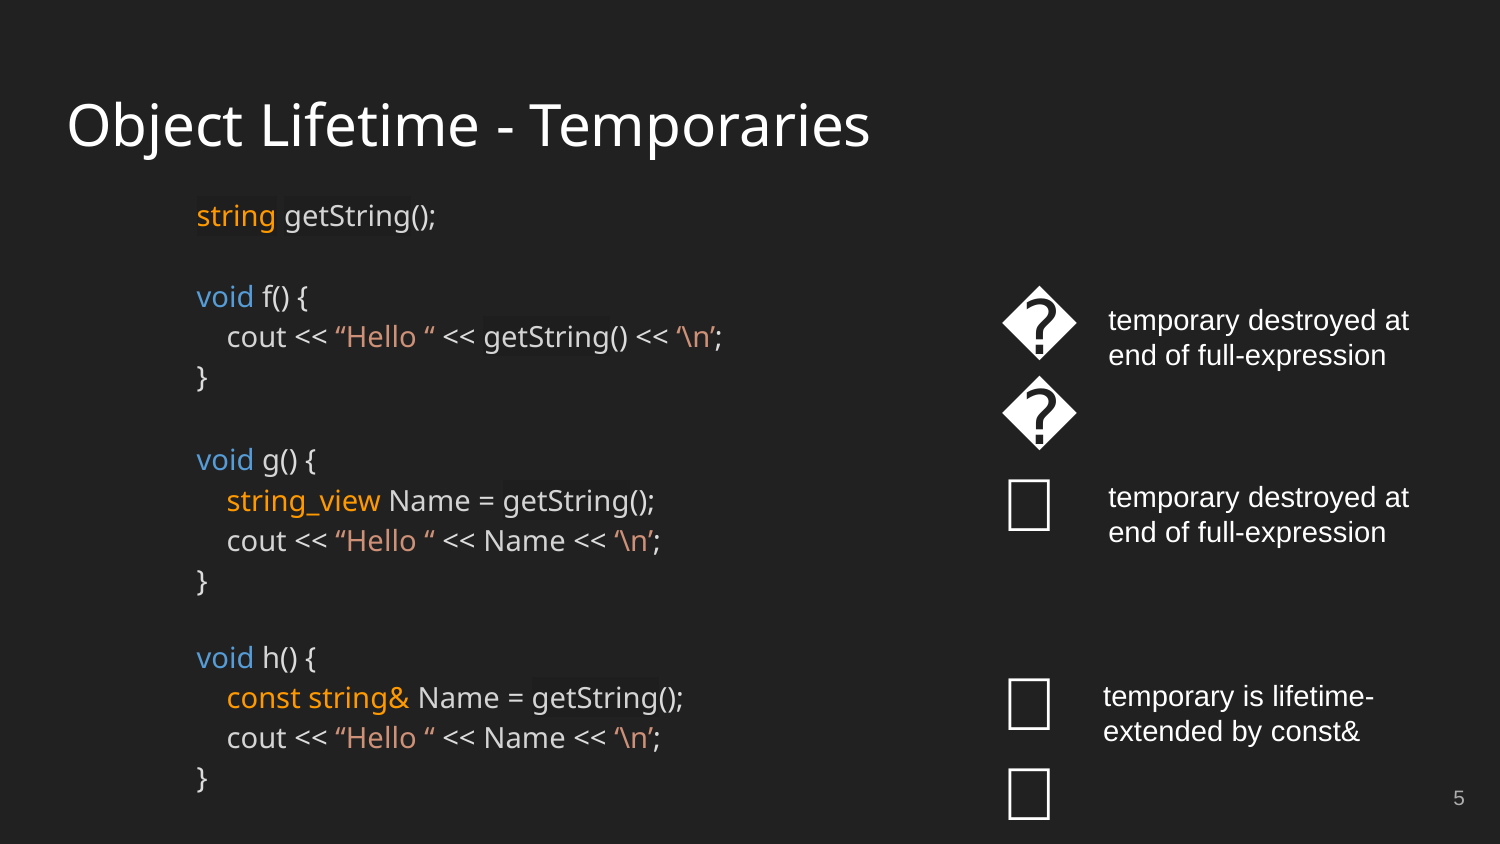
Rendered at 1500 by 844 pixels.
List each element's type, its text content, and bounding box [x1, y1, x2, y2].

text_box temporary destroyed at end of full-expression [1093, 286, 1450, 351]
list string getString(); void f() { cout << “Hello “ << getString() << ‘\n’; } [181, 177, 998, 405]
slide_number 5 [1389, 764, 1480, 830]
text_box temporary destroyed at end of full-expression [1093, 463, 1454, 529]
text_box 😃 [985, 264, 1076, 373]
title Object Lifetime - Temporaries [51, 72, 1449, 167]
text_box temporary is lifetime-extended by const& [1088, 662, 1480, 727]
list void h() { const string& Name = getString(); cout << “Hello “ << Name << ‘\n’; } [181, 618, 882, 806]
text_box 😃 [986, 640, 1094, 749]
list void g() { string_view Name = getString(); cout << “Hello “ << Name << ‘\n’; } [181, 421, 970, 615]
text_box 💥 [986, 441, 1094, 550]
